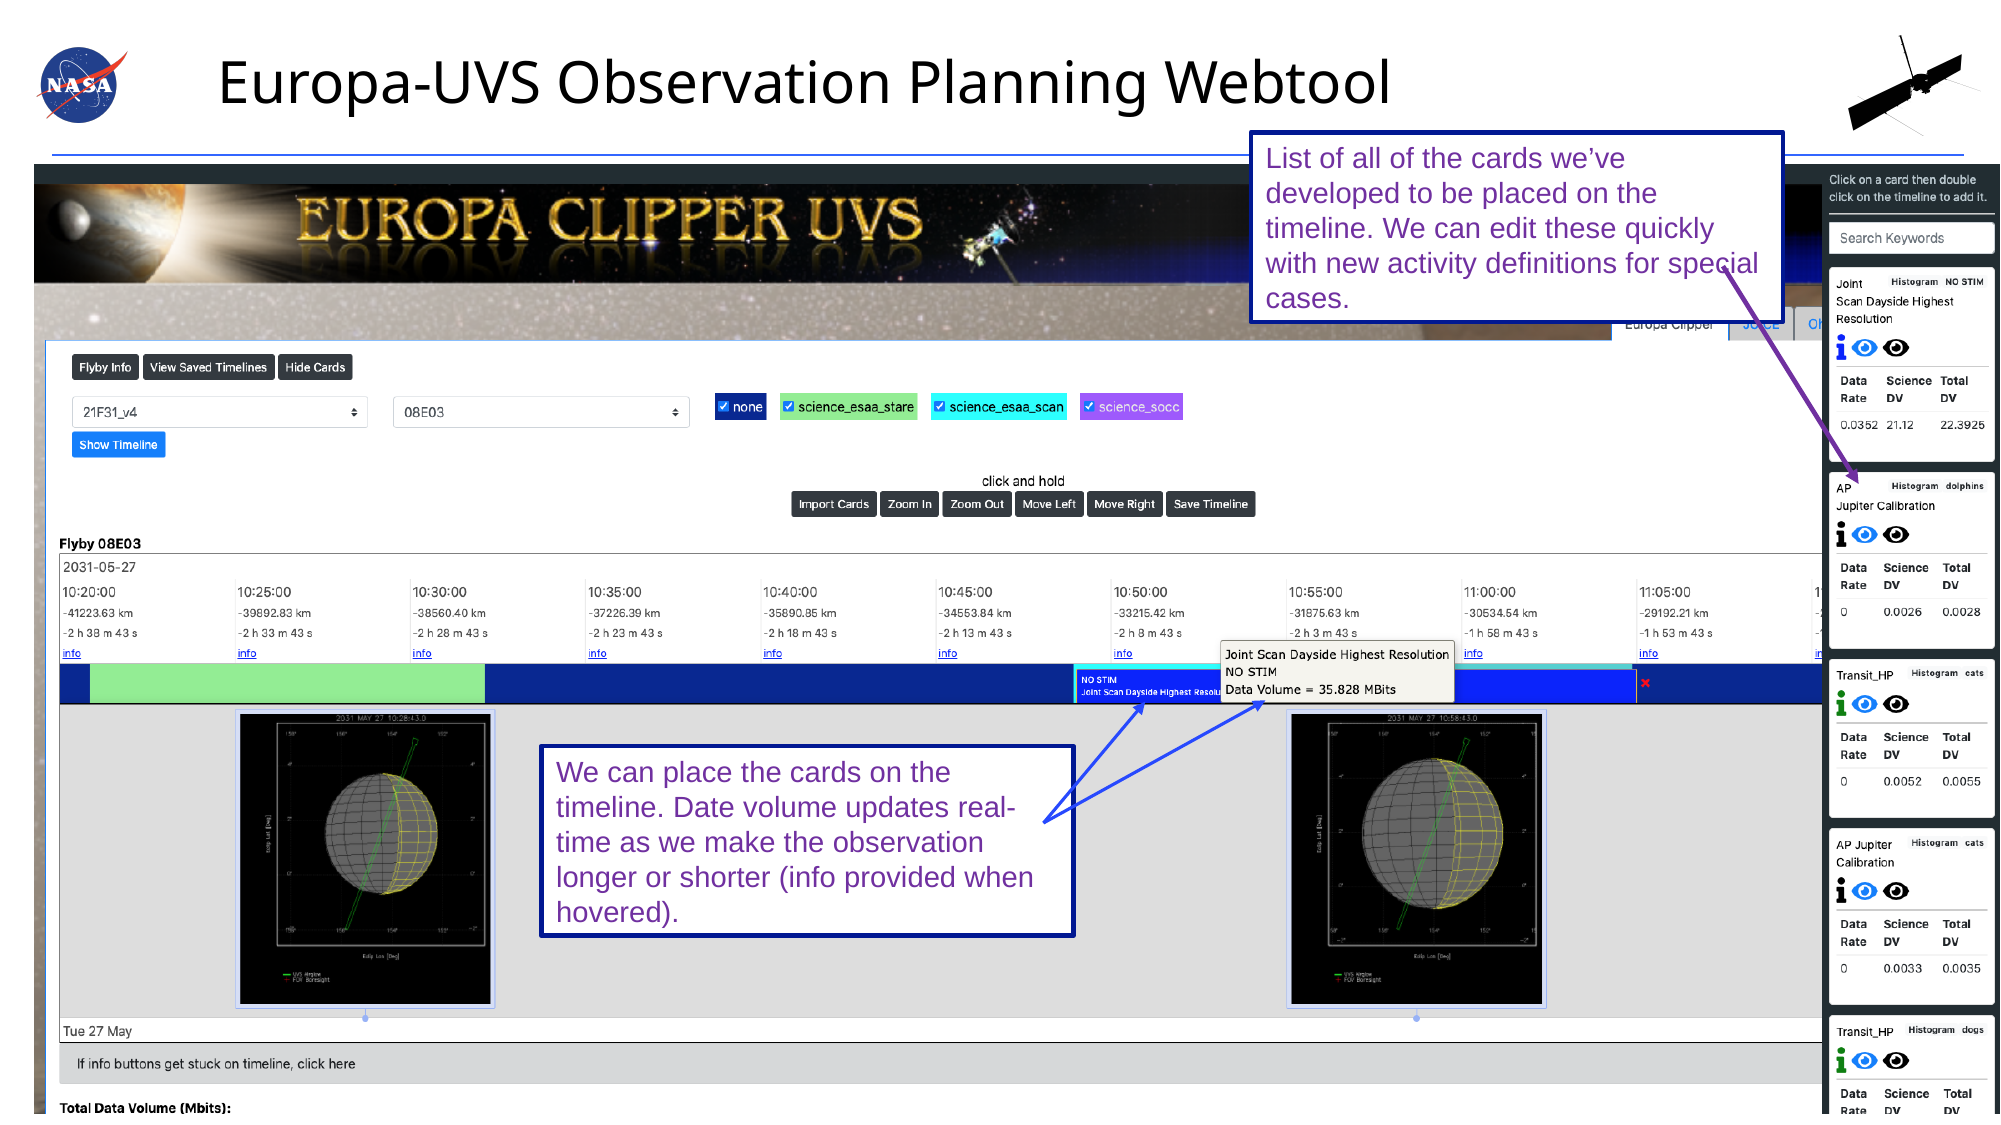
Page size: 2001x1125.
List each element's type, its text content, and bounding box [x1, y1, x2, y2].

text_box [1723, 266, 1859, 484]
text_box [1043, 700, 1266, 823]
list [33, 164, 2000, 1114]
title Europa-UVS Observation Planning Webtool [202, 17, 1798, 152]
picture [1848, 35, 1981, 136]
text_box List of all of the cards we’ve developed to be placed on the timeline. We can edit these quickly with new activity definitions for special cases. [1250, 132, 1783, 164]
